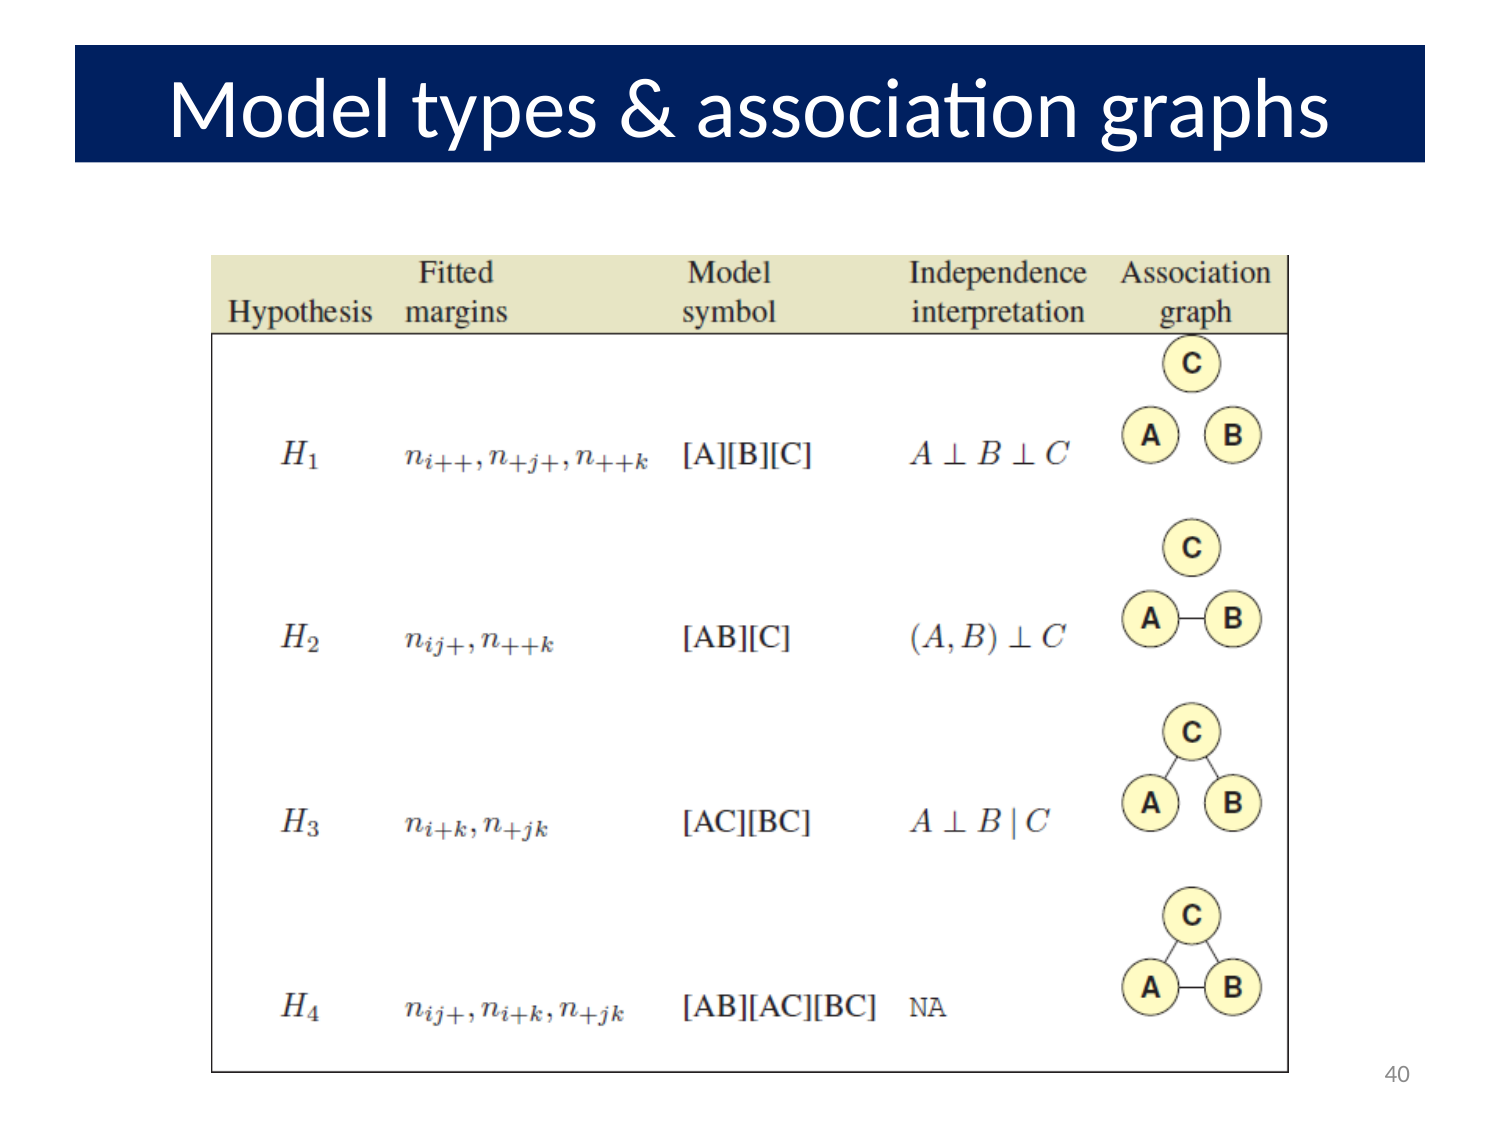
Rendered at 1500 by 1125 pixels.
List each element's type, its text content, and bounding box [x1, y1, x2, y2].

title Model types & association graphs [75, 45, 1425, 163]
slide_number 40 [1074, 1042, 1425, 1103]
picture [211, 255, 1289, 1073]
